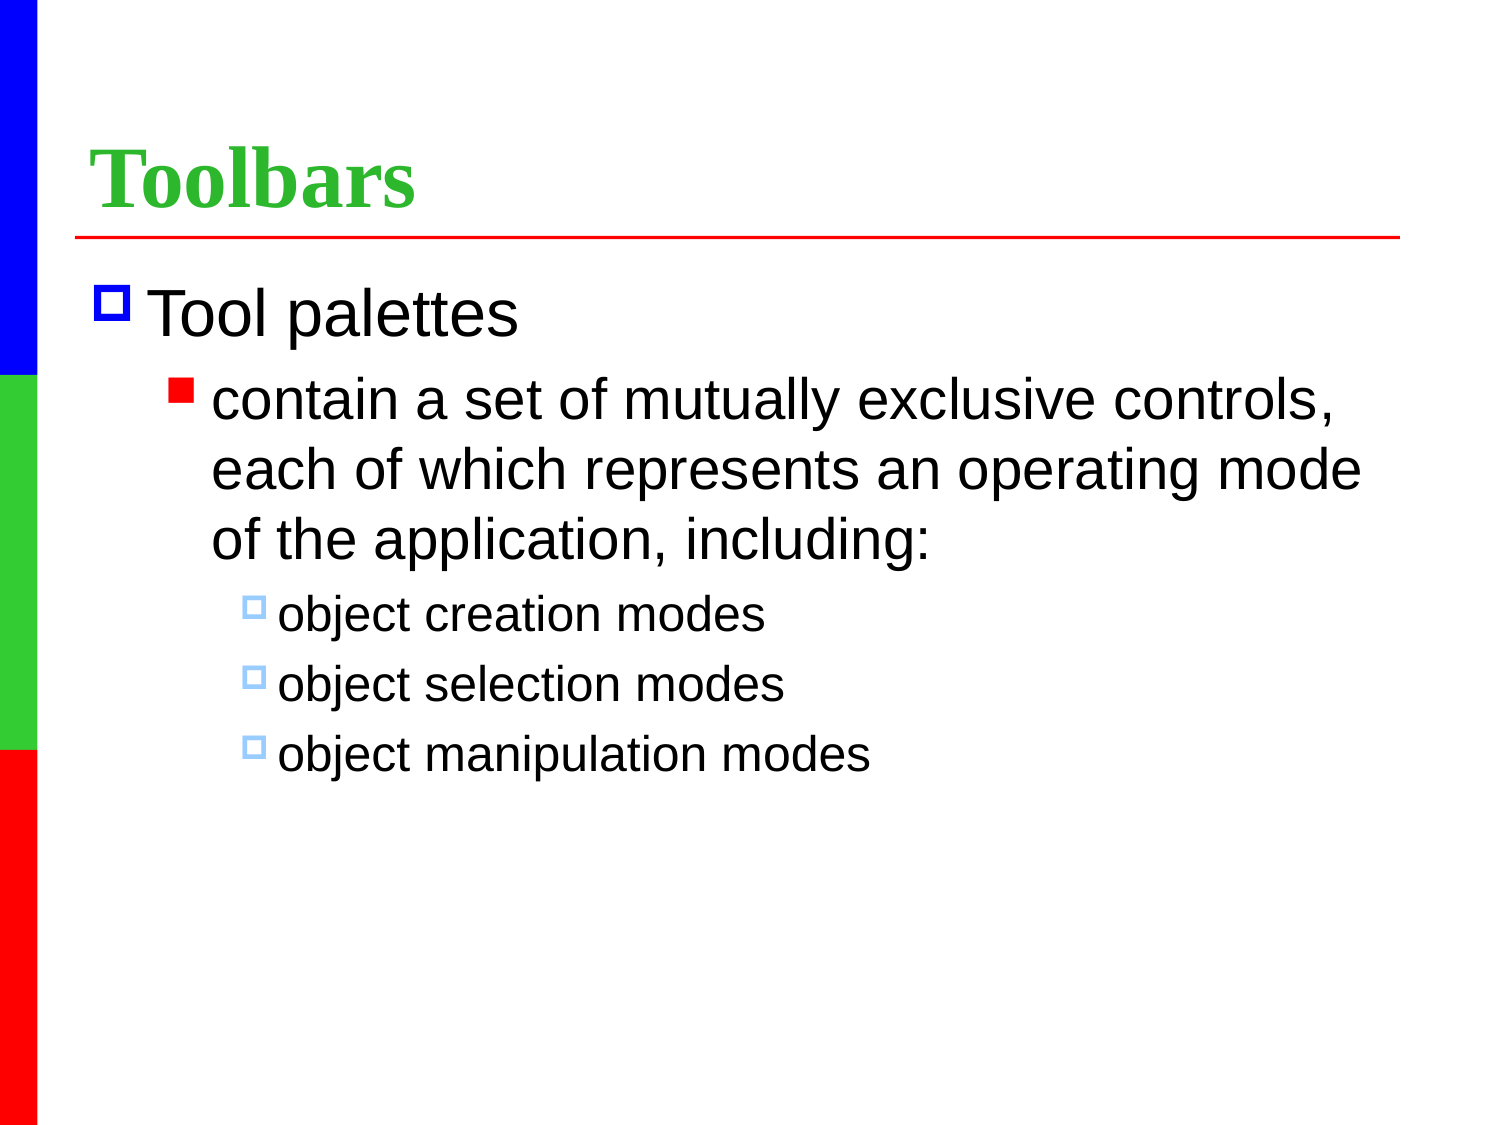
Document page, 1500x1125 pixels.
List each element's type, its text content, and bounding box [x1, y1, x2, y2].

list Tool palettes contain a set of mutually exclusive controls, each of which represents an operating mode of the application, including: object creation modes object selection modes object manipulation modes [74, 262, 1426, 1006]
title Toolbars [74, 45, 1426, 233]
